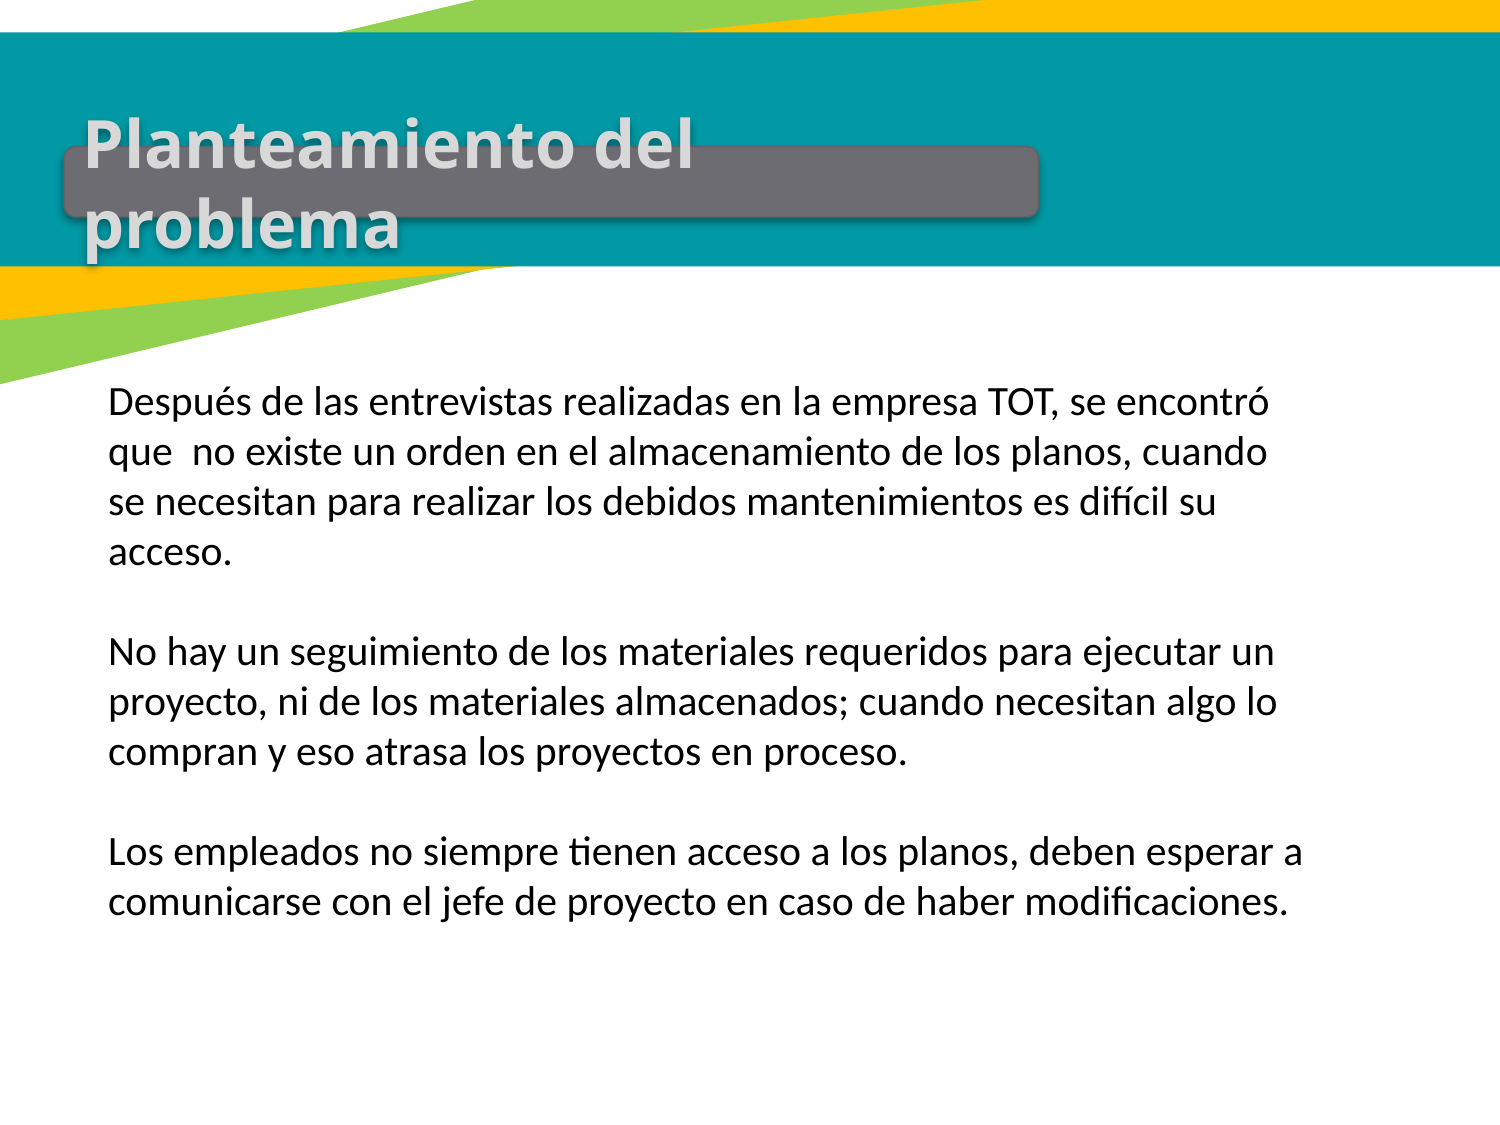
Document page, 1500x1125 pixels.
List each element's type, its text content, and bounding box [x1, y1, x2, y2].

text_box Después de las entrevistas realizadas en la empresa TOT, se encontró que no existe un orden en el almacenamiento de los planos, cuando se necesitan para realizar los debidos mantenimientos es difícil su acceso. No hay un seguimiento de los materiales requeridos para ejecutar un proyecto, ni de los materiales almacenados; cuando necesitan algo lo compran y eso atrasa los proyectos en proceso. Los empleados no siempre tienen acceso a los planos, deben esperar a comunicarse con el jefe de proyecto en caso de haber modificaciones. [93, 366, 1324, 1089]
text_box Planteamiento del problema [64, 146, 1039, 217]
